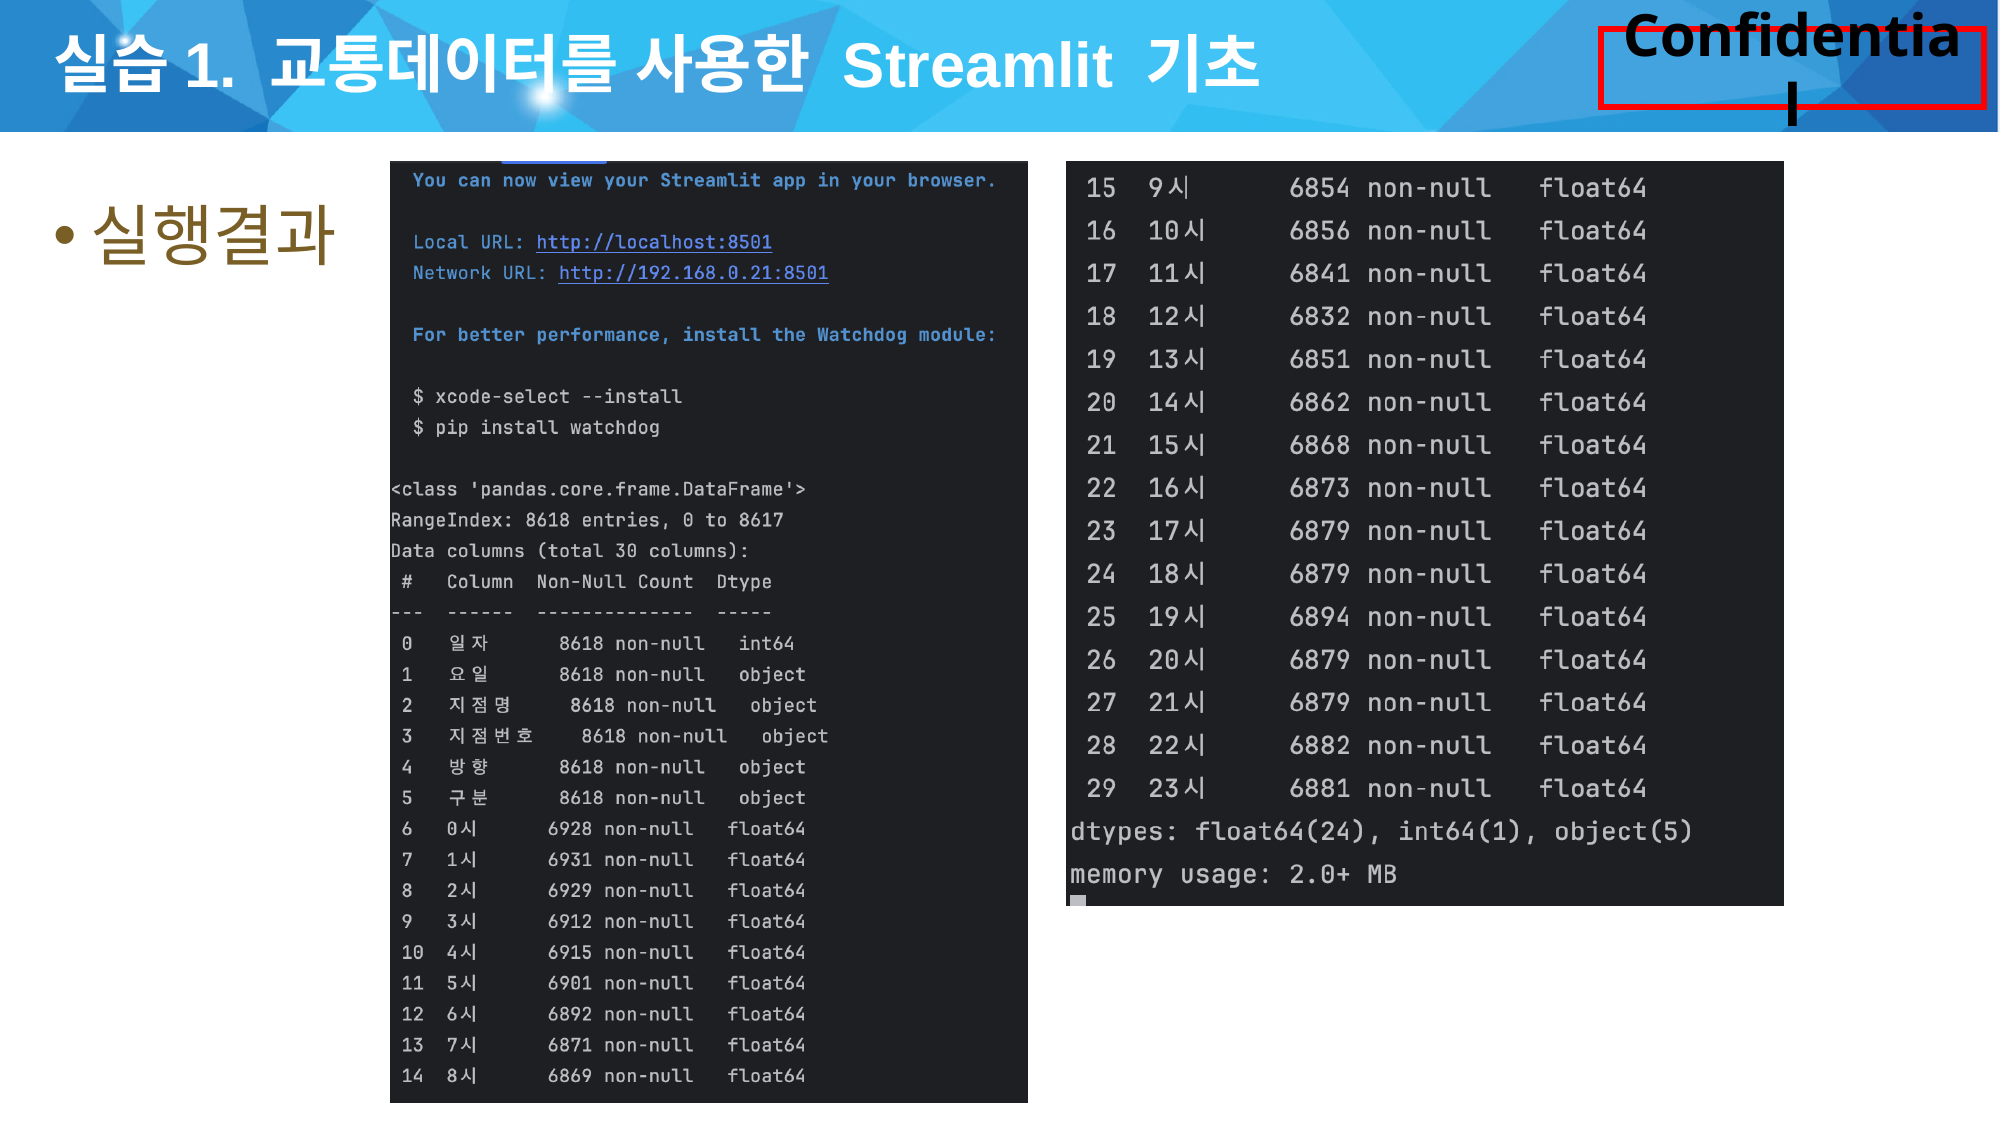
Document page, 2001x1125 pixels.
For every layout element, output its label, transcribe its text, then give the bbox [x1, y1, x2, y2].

picture [1066, 161, 1784, 906]
list 실행결과 [38, 186, 385, 1033]
picture [390, 161, 1028, 1104]
picture [0, 0, 2000, 132]
list 실행결과 [1032, 186, 1968, 1033]
title 실습1. 교통데이터를 사용한 Streamlit 기초 [38, 22, 1281, 113]
